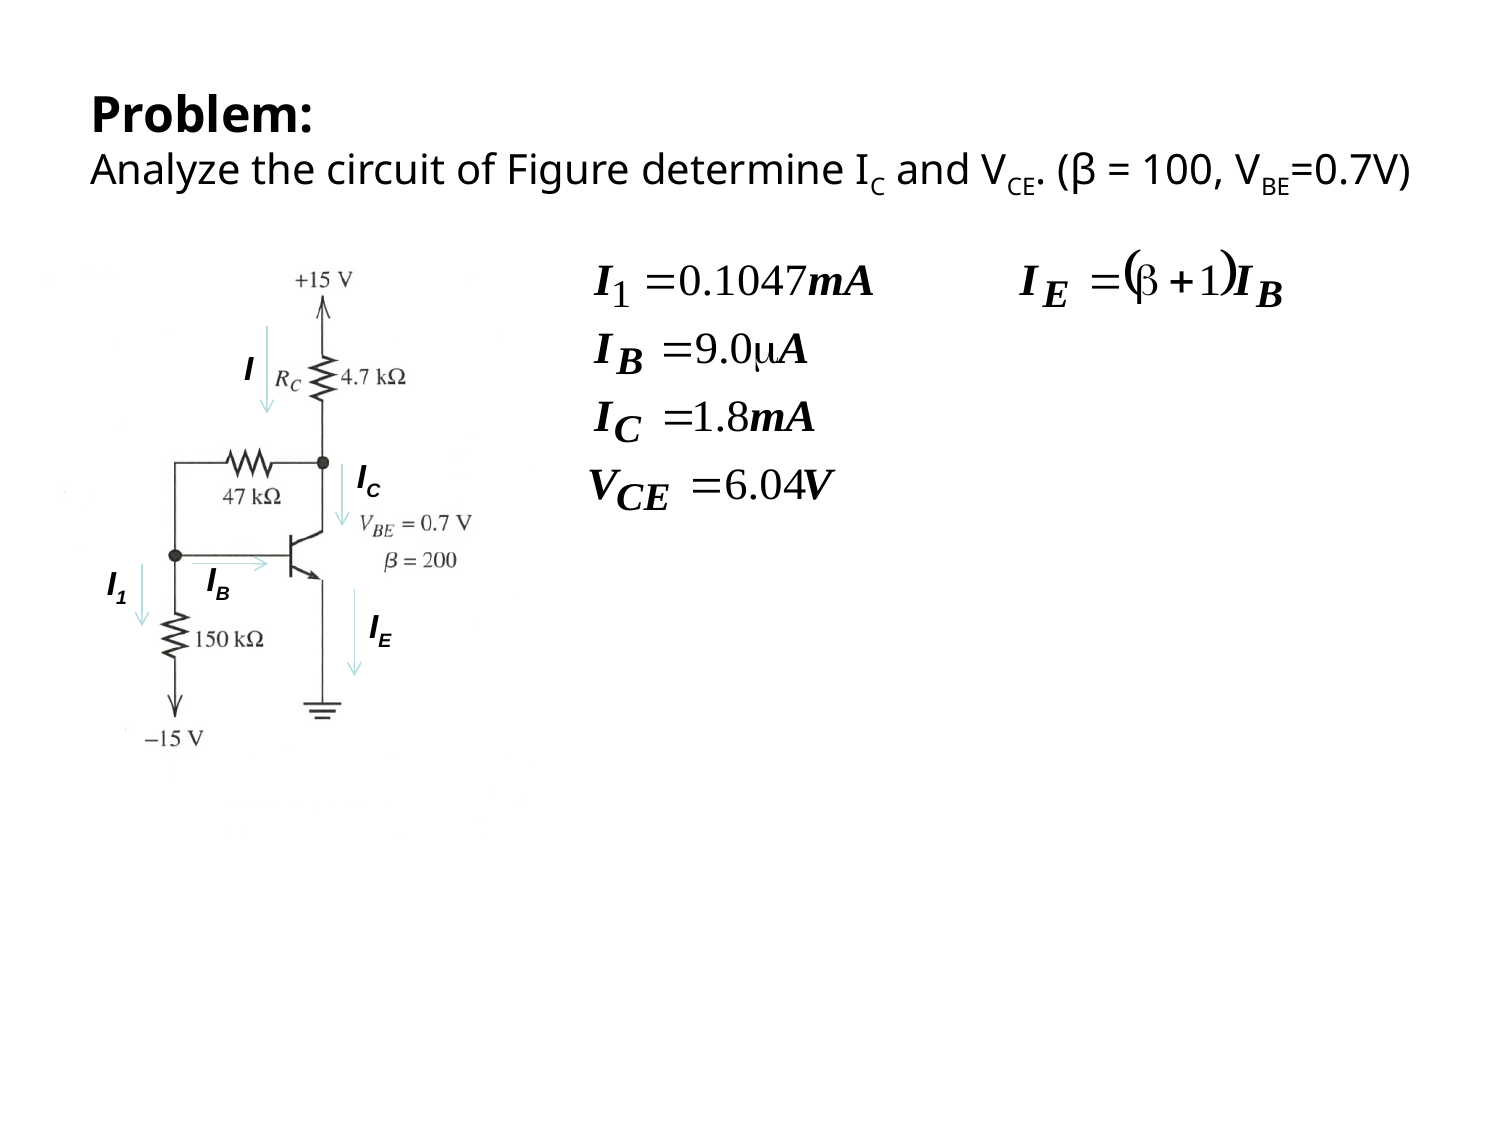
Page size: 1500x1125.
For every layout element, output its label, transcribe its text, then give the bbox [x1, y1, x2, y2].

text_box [580, 246, 1297, 527]
title Problem: Analyze the circuit of Figure determine IC and VCE. (β = 100, VBE=0.7V) [75, 45, 1459, 238]
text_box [29, 238, 543, 839]
